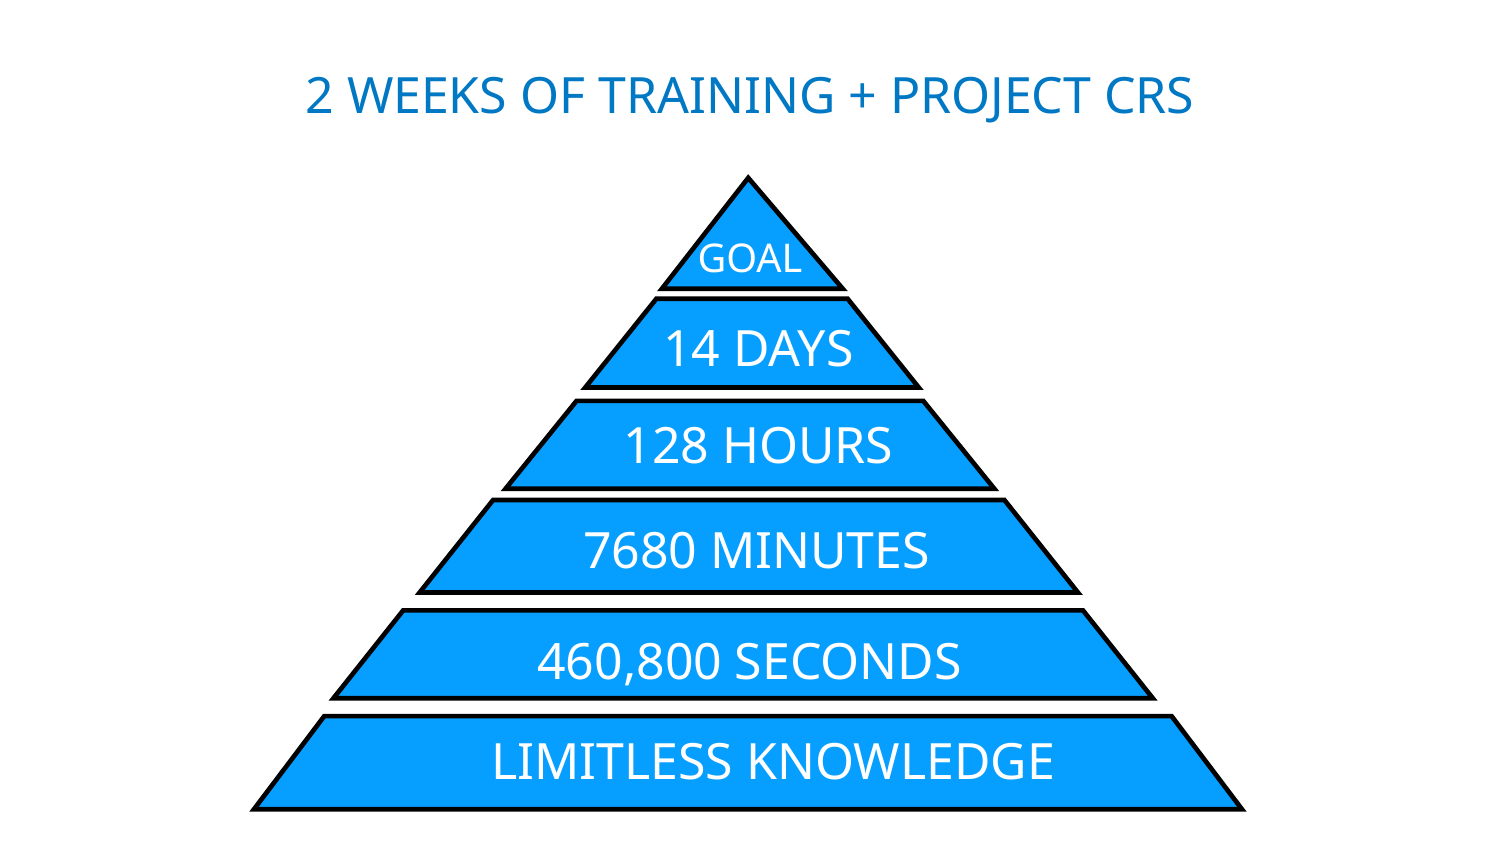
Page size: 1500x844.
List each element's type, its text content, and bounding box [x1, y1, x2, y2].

text_box [253, 716, 1242, 810]
text_box [585, 349, 919, 388]
text_box GOAL [613, 221, 887, 292]
text_box [646, 298, 858, 311]
text_box 460,800 SECONDS [333, 610, 1153, 699]
text_box [505, 400, 995, 489]
text_box [419, 500, 1078, 593]
title 2 WEEKS OF TRAINING + PROJECT CRS [0, 26, 1500, 216]
text_box 7680 MINUTES [505, 512, 995, 584]
text_box 14 DAYS [616, 311, 889, 383]
text_box 128 HOURS [585, 407, 919, 479]
text_box LIMITLESS KNOWLEDGE [363, 705, 1184, 808]
text_box [714, 177, 785, 221]
